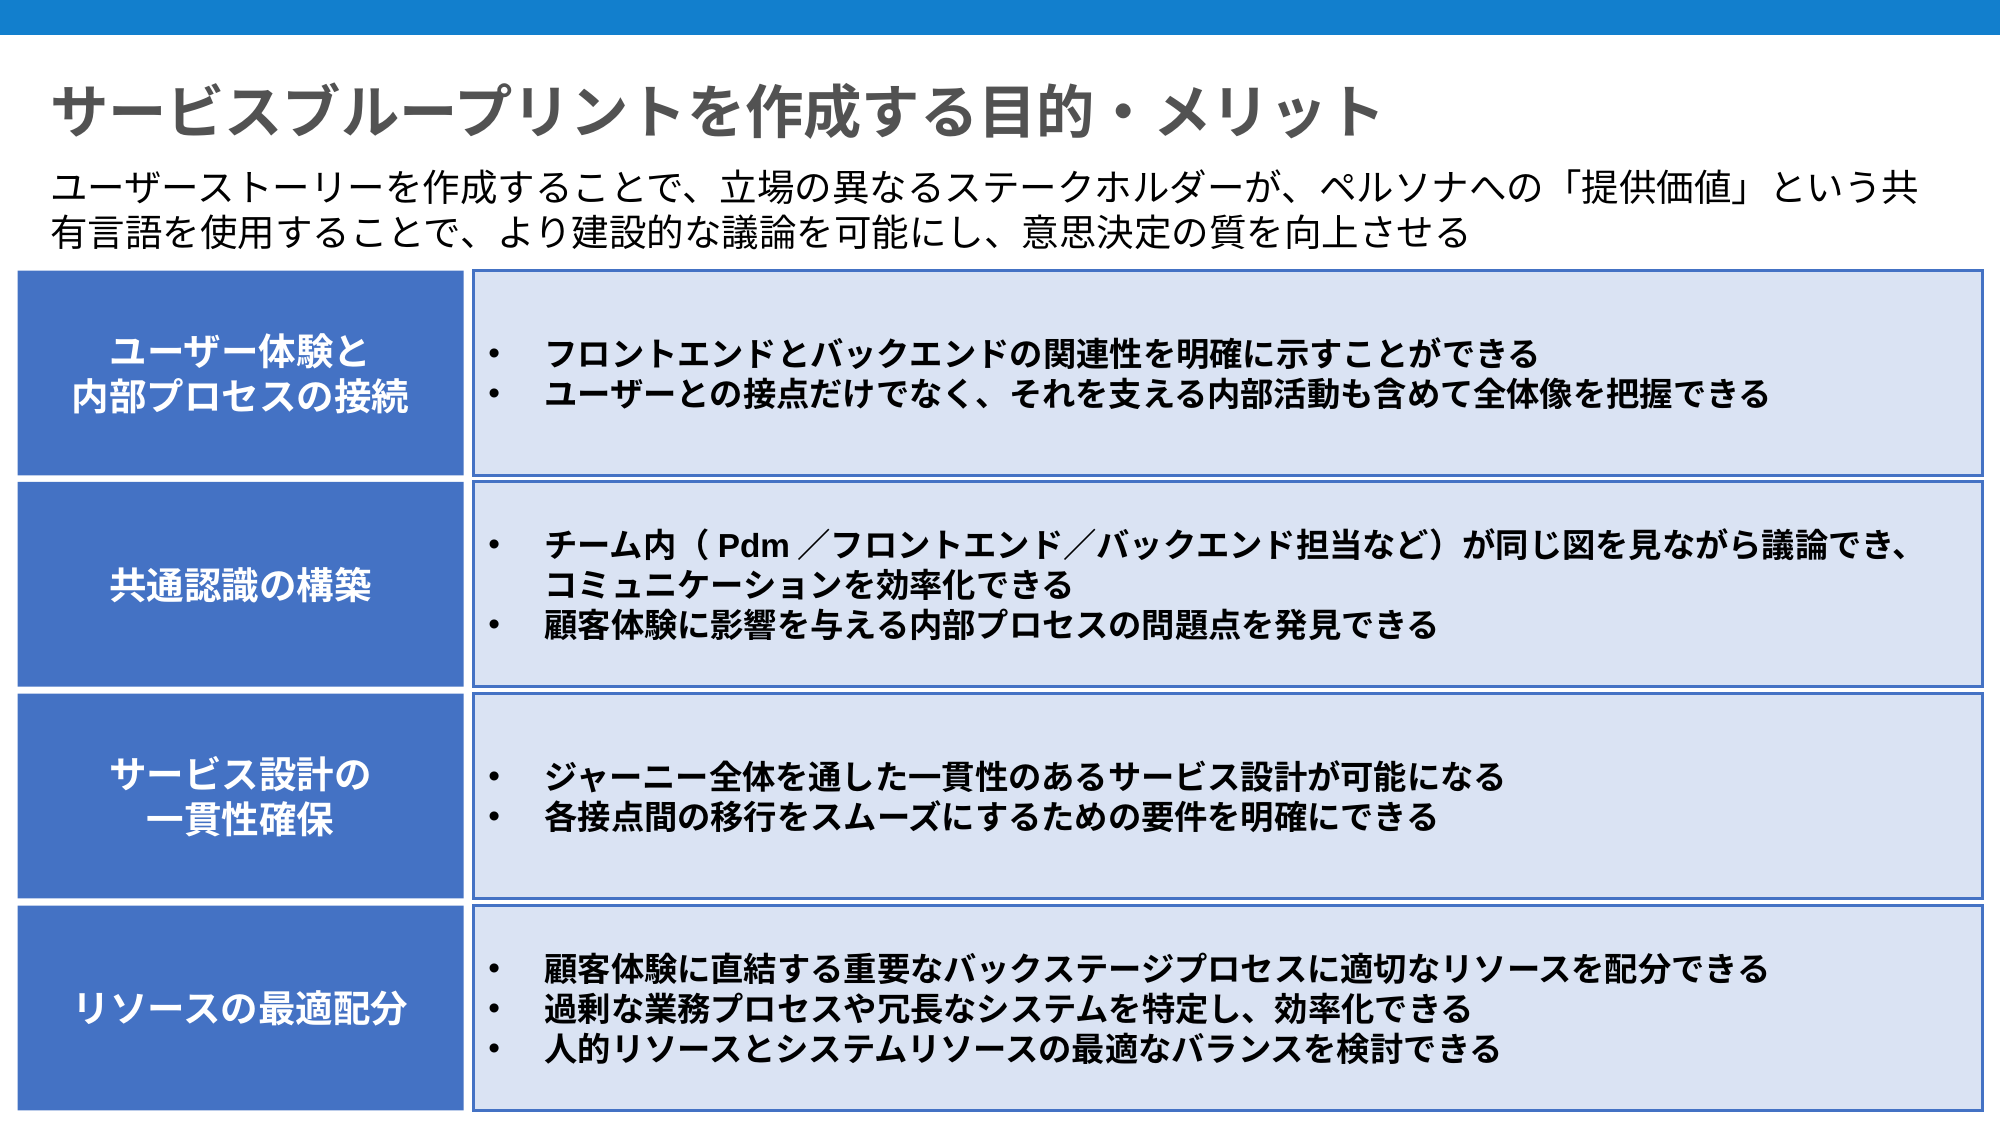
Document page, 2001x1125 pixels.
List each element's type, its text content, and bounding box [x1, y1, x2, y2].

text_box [17, 270, 1983, 1111]
list サービスブループリントを作成する目的・メリット [35, 76, 1965, 156]
text_box ユーザーストーリーを作成することで、立場の異なるステークホルダーが、ペルソナへの「提供価値」という共有言語を使用することで、より建設的な議論を可能にし、意思決定の質を向上させる [35, 156, 1965, 262]
